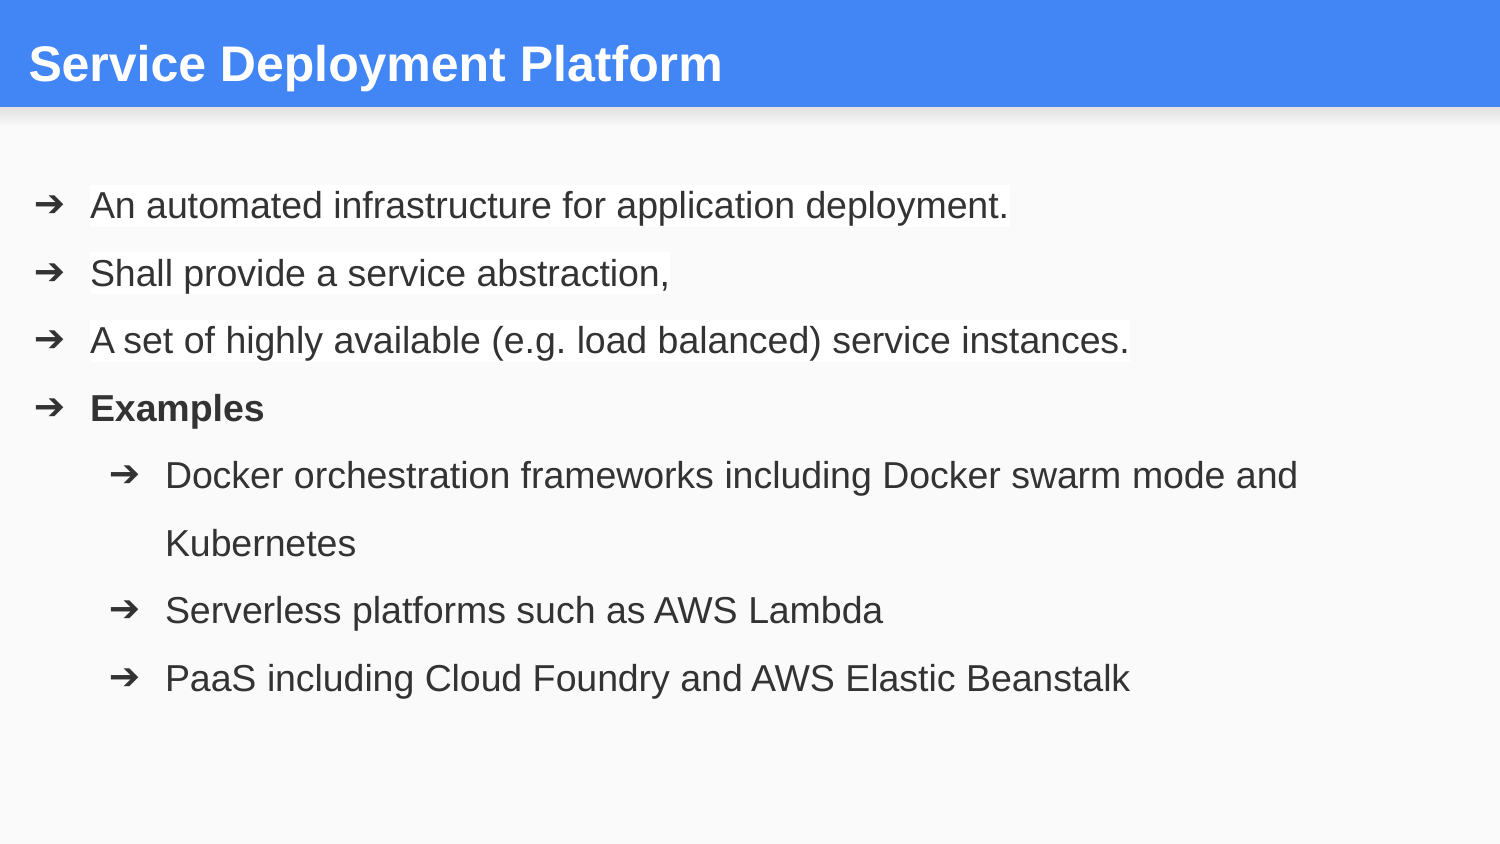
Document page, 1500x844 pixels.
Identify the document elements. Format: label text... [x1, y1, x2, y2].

text_box An automated infrastructure for application deployment. Shall provide a service abstraction, A set of highly available (e.g. load balanced) service instances. Examples Docker orchestration frameworks including Docker swarm mode and Kubernetes Serverless platforms such as AWS Lambda PaaS including Cloud Foundry and AWS Elastic Beanstalk [0, 136, 1479, 790]
title Service Deployment Platform [13, 11, 1462, 111]
